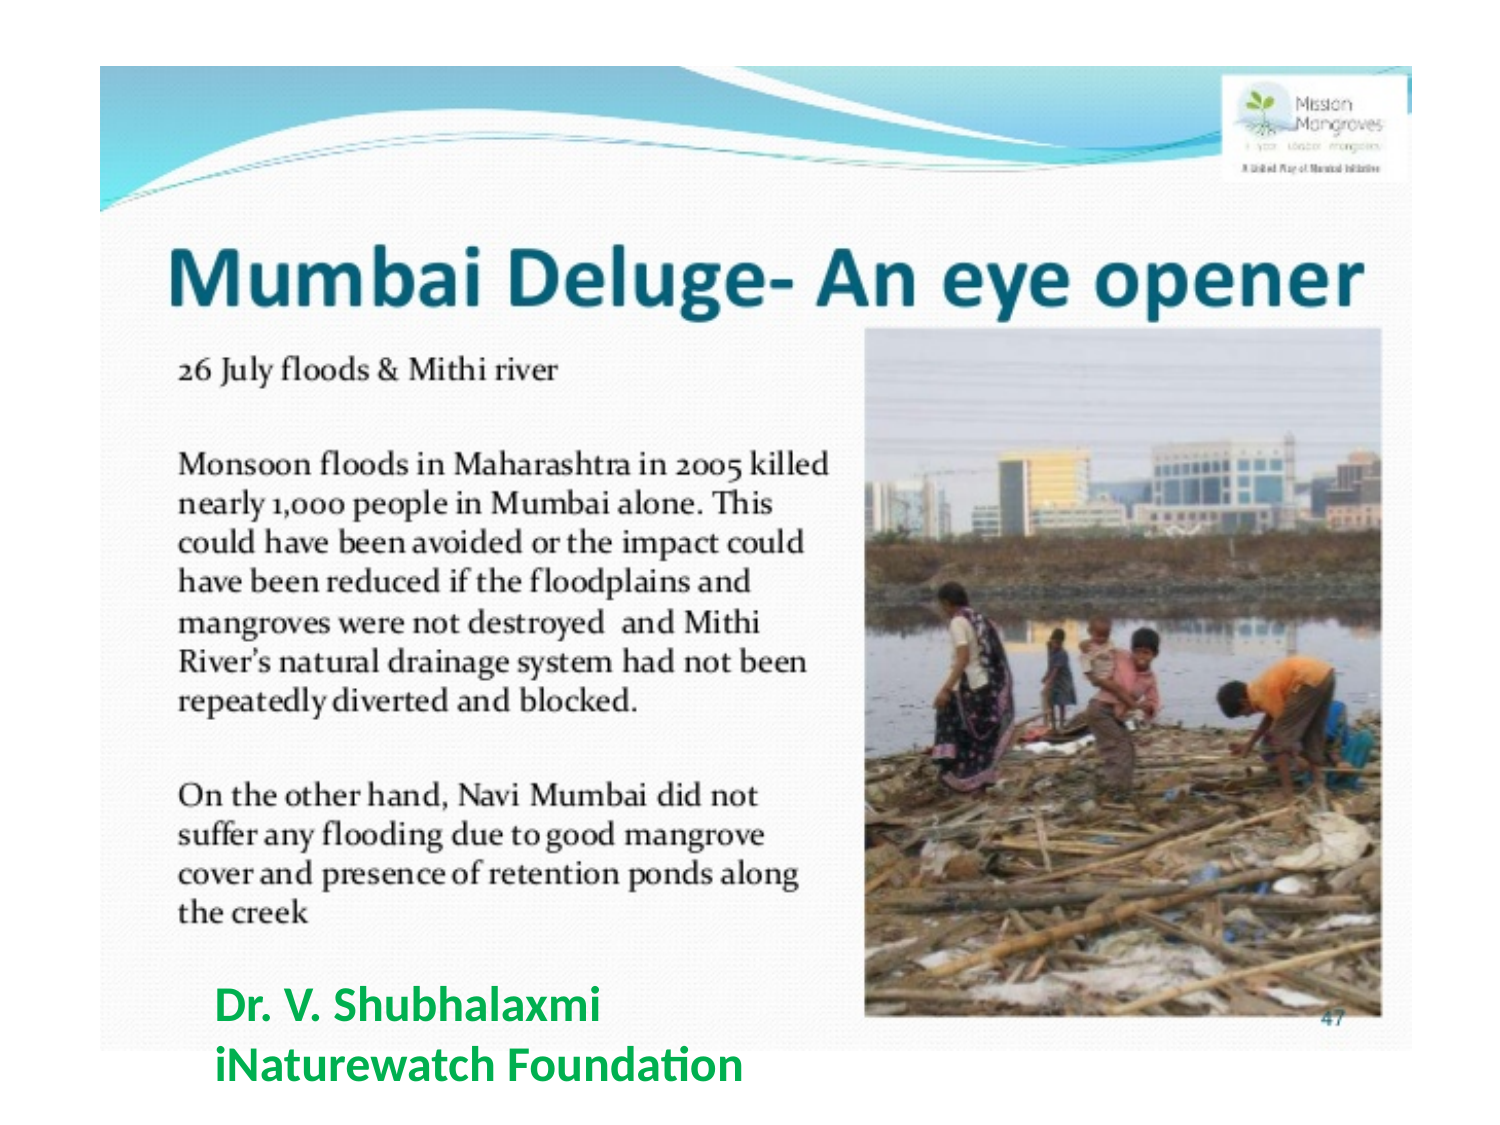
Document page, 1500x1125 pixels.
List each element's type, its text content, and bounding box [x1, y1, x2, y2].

text_box Dr. V. Shubhalaxmi iNaturewatch Foundation [199, 1058, 759, 1099]
picture [100, 66, 1412, 1051]
